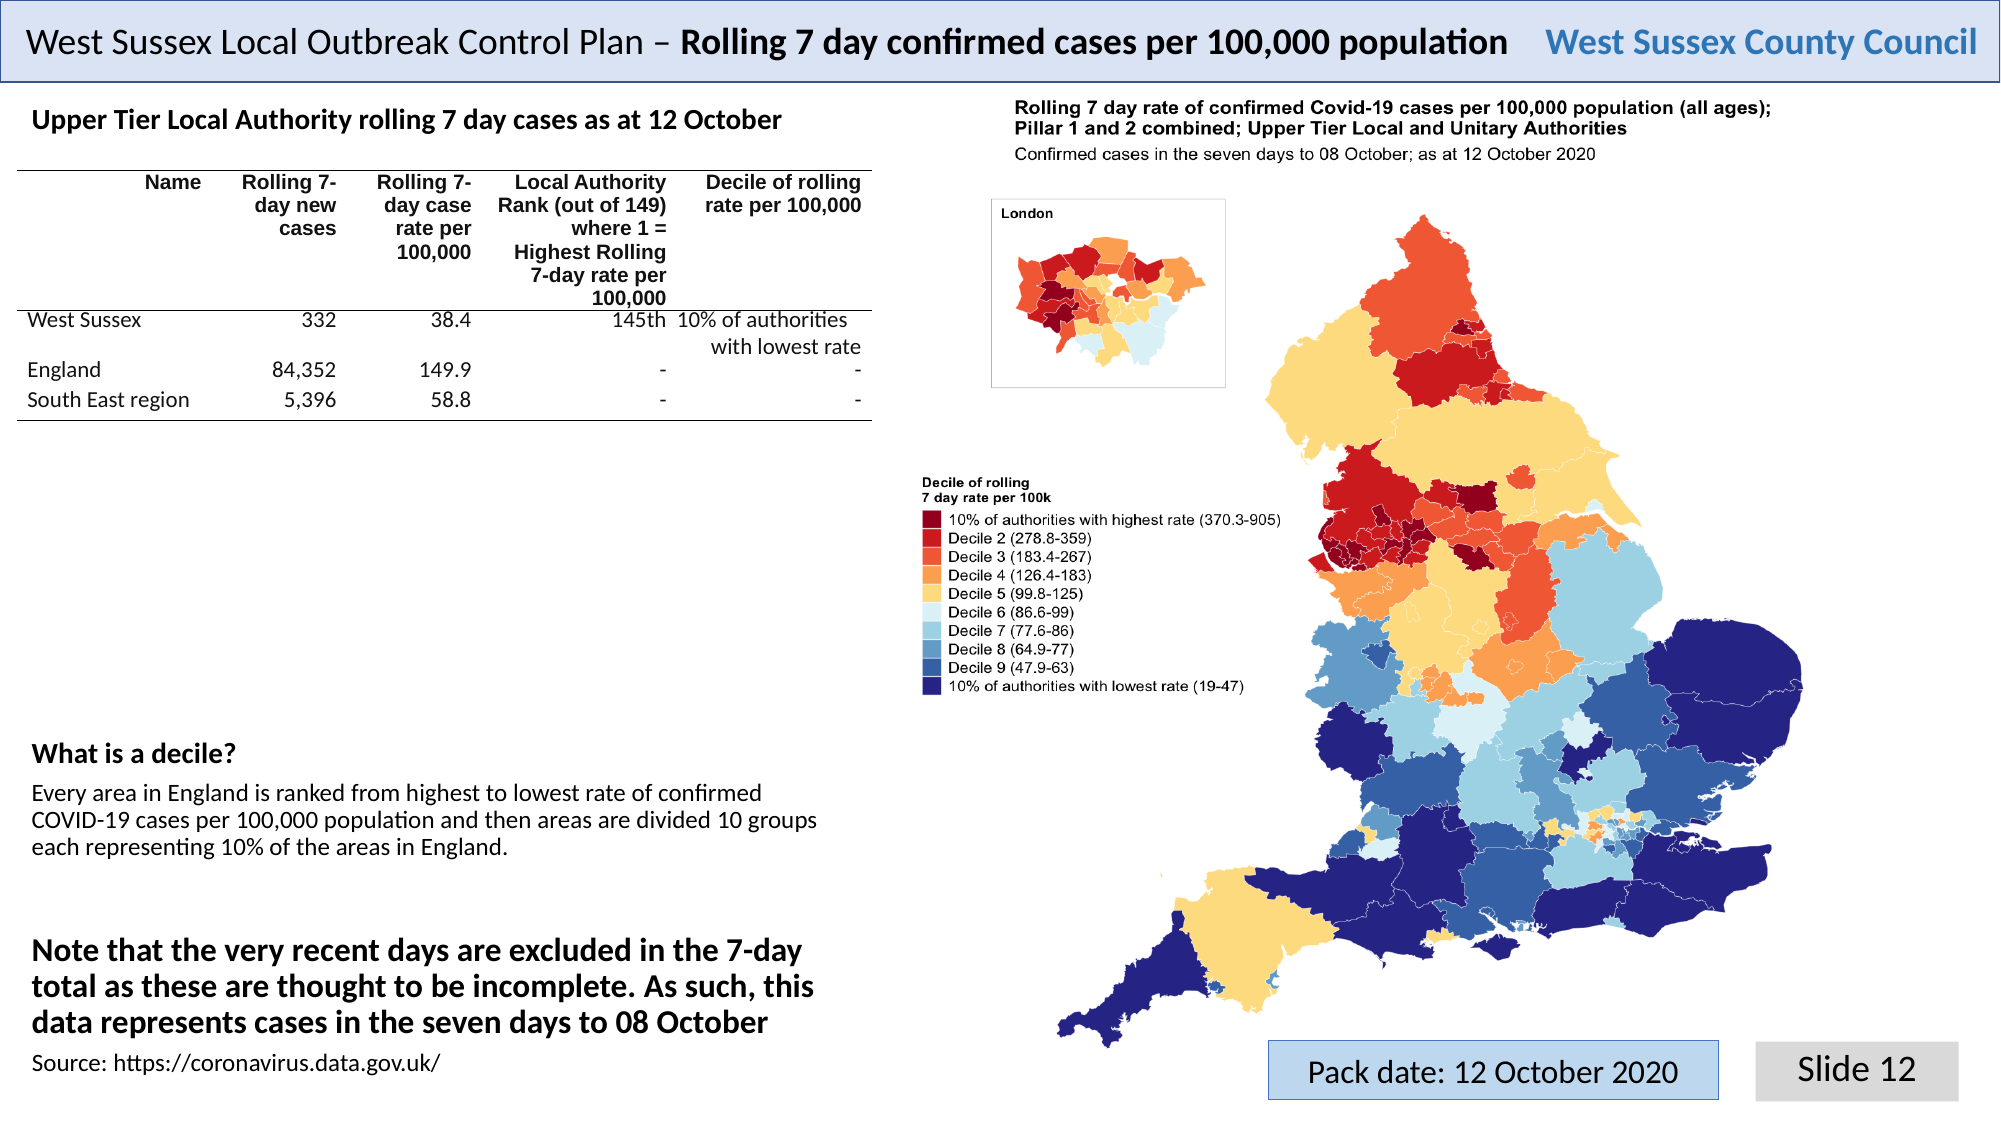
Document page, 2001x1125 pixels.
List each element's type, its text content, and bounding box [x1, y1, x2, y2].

table_cell 149.9 [347, 360, 482, 390]
list Source: https://coronavirus.data.gov.uk/ [17, 1042, 660, 1103]
table_cell England [17, 360, 212, 390]
list Upper Tier Local Authority rolling 7 day cases as at 12 October [16, 97, 895, 173]
table_cell 145th [482, 311, 677, 360]
table_header Local Authority Rank (out of 149) where 1 = Highest Rolling 7-day rate per 100,000 [482, 171, 677, 310]
table_cell - [677, 360, 872, 390]
table_cell 5,396 [212, 390, 347, 420]
list What is a decile? [16, 731, 562, 772]
table_header Decile of rolling rate per 100,000 [677, 171, 872, 310]
list Note that the very recent days are excluded in the 7-day total as these are thought to be incomplete. As such, this data represents cases in the seven days to 08 October [16, 925, 853, 1006]
picture [895, 91, 1959, 1104]
list Every area in England is ranked from highest to lowest rate of confirmed COVID-19 cases per 100,000 population and then areas are divided 10 groups each representing 10% of the areas in England. [16, 772, 853, 900]
table_header Name [17, 171, 212, 310]
table_cell South East region [17, 390, 212, 420]
table_cell 332 [212, 311, 347, 360]
table_cell - [482, 360, 677, 390]
table_header Rolling 7-day new cases [212, 171, 347, 310]
table_cell West Sussex [17, 311, 212, 360]
table_cell 10% of authorities with lowest rate [677, 311, 872, 360]
table_cell - [482, 390, 677, 420]
table_cell - [677, 390, 872, 420]
table_cell 58.8 [347, 390, 482, 420]
table_cell 84,352 [212, 360, 347, 390]
table_header Rolling 7-day case rate per 100,000 [347, 171, 482, 310]
table_cell 38.4 [347, 311, 482, 360]
